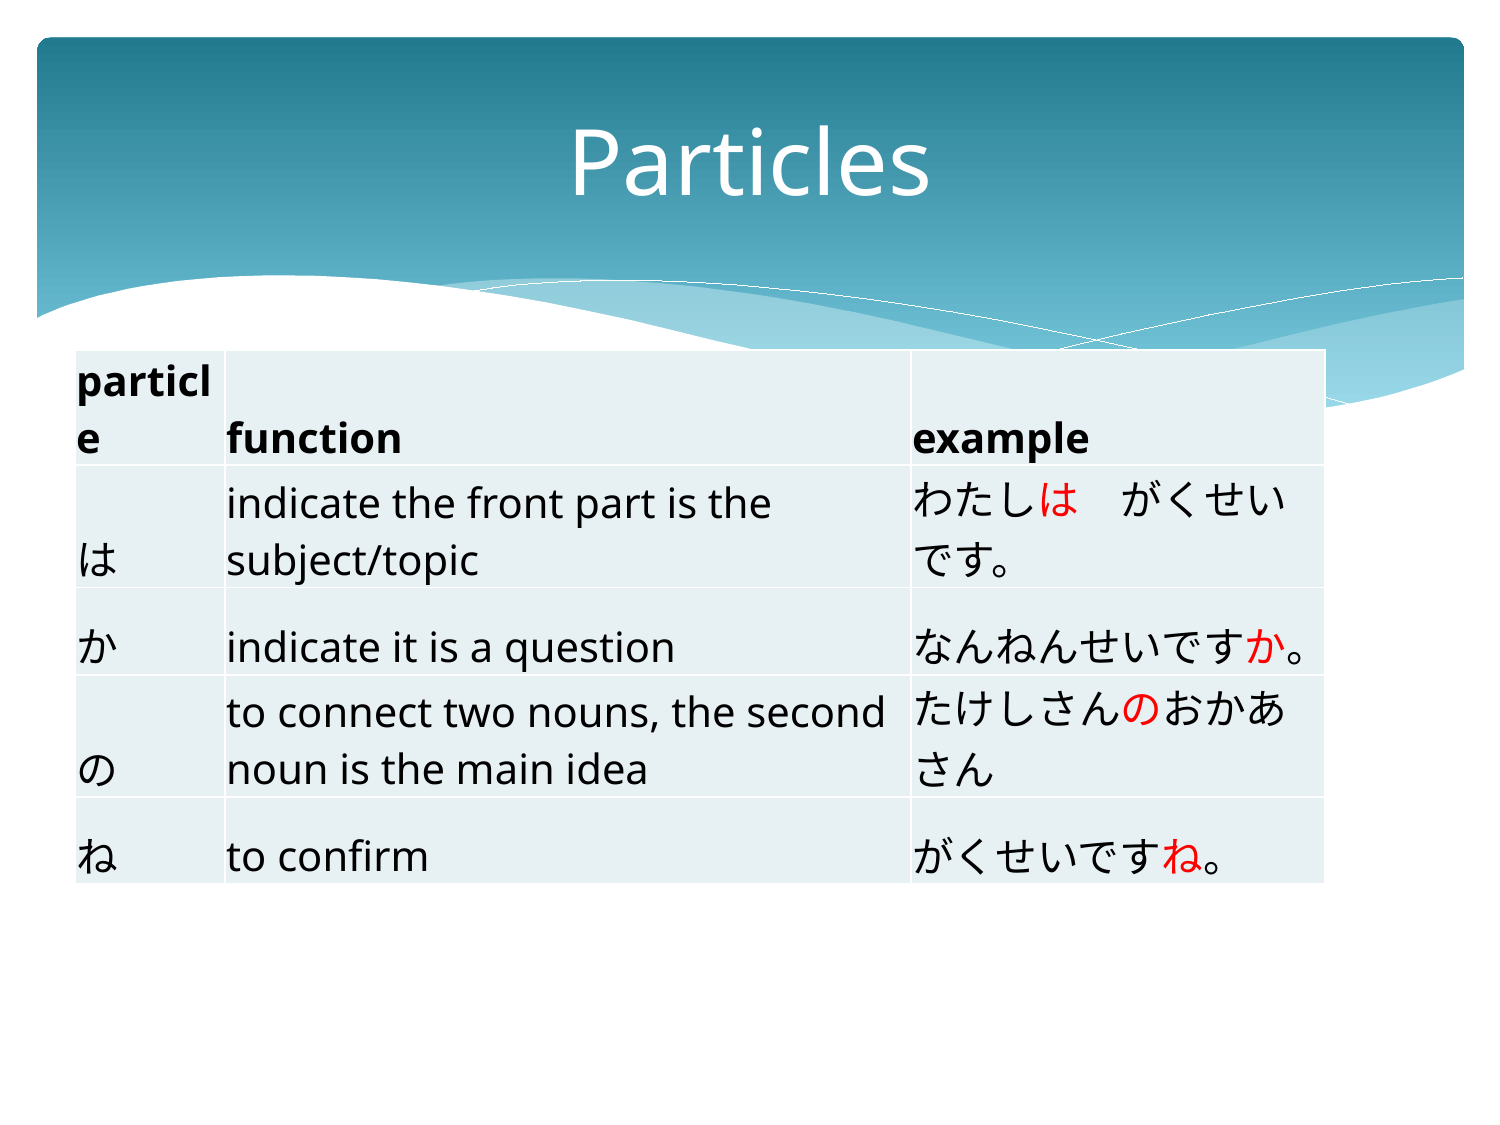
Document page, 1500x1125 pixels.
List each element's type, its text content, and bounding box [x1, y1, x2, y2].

table_header particle [76, 351, 224, 464]
table_cell の [76, 676, 224, 796]
title Particles [75, 55, 1425, 261]
table_cell to confirm [226, 798, 910, 883]
table_cell なんねんせいですか。 [912, 588, 1324, 674]
table_header example [912, 351, 1324, 464]
table_cell indicate it is a question [226, 588, 910, 674]
table_cell indicate the front part is the subject/topic [226, 466, 910, 587]
table_cell ね [76, 798, 224, 883]
table_cell は [76, 466, 224, 587]
table_cell か [76, 588, 224, 674]
table_cell わたしは がくせいです。 [912, 466, 1324, 587]
table_cell たけしさんのおかあさん [912, 676, 1324, 796]
table_header function [226, 351, 910, 464]
table_cell to connect two nouns, the second noun is the main idea [226, 676, 910, 796]
table_cell がくせいですね。 [912, 798, 1324, 883]
